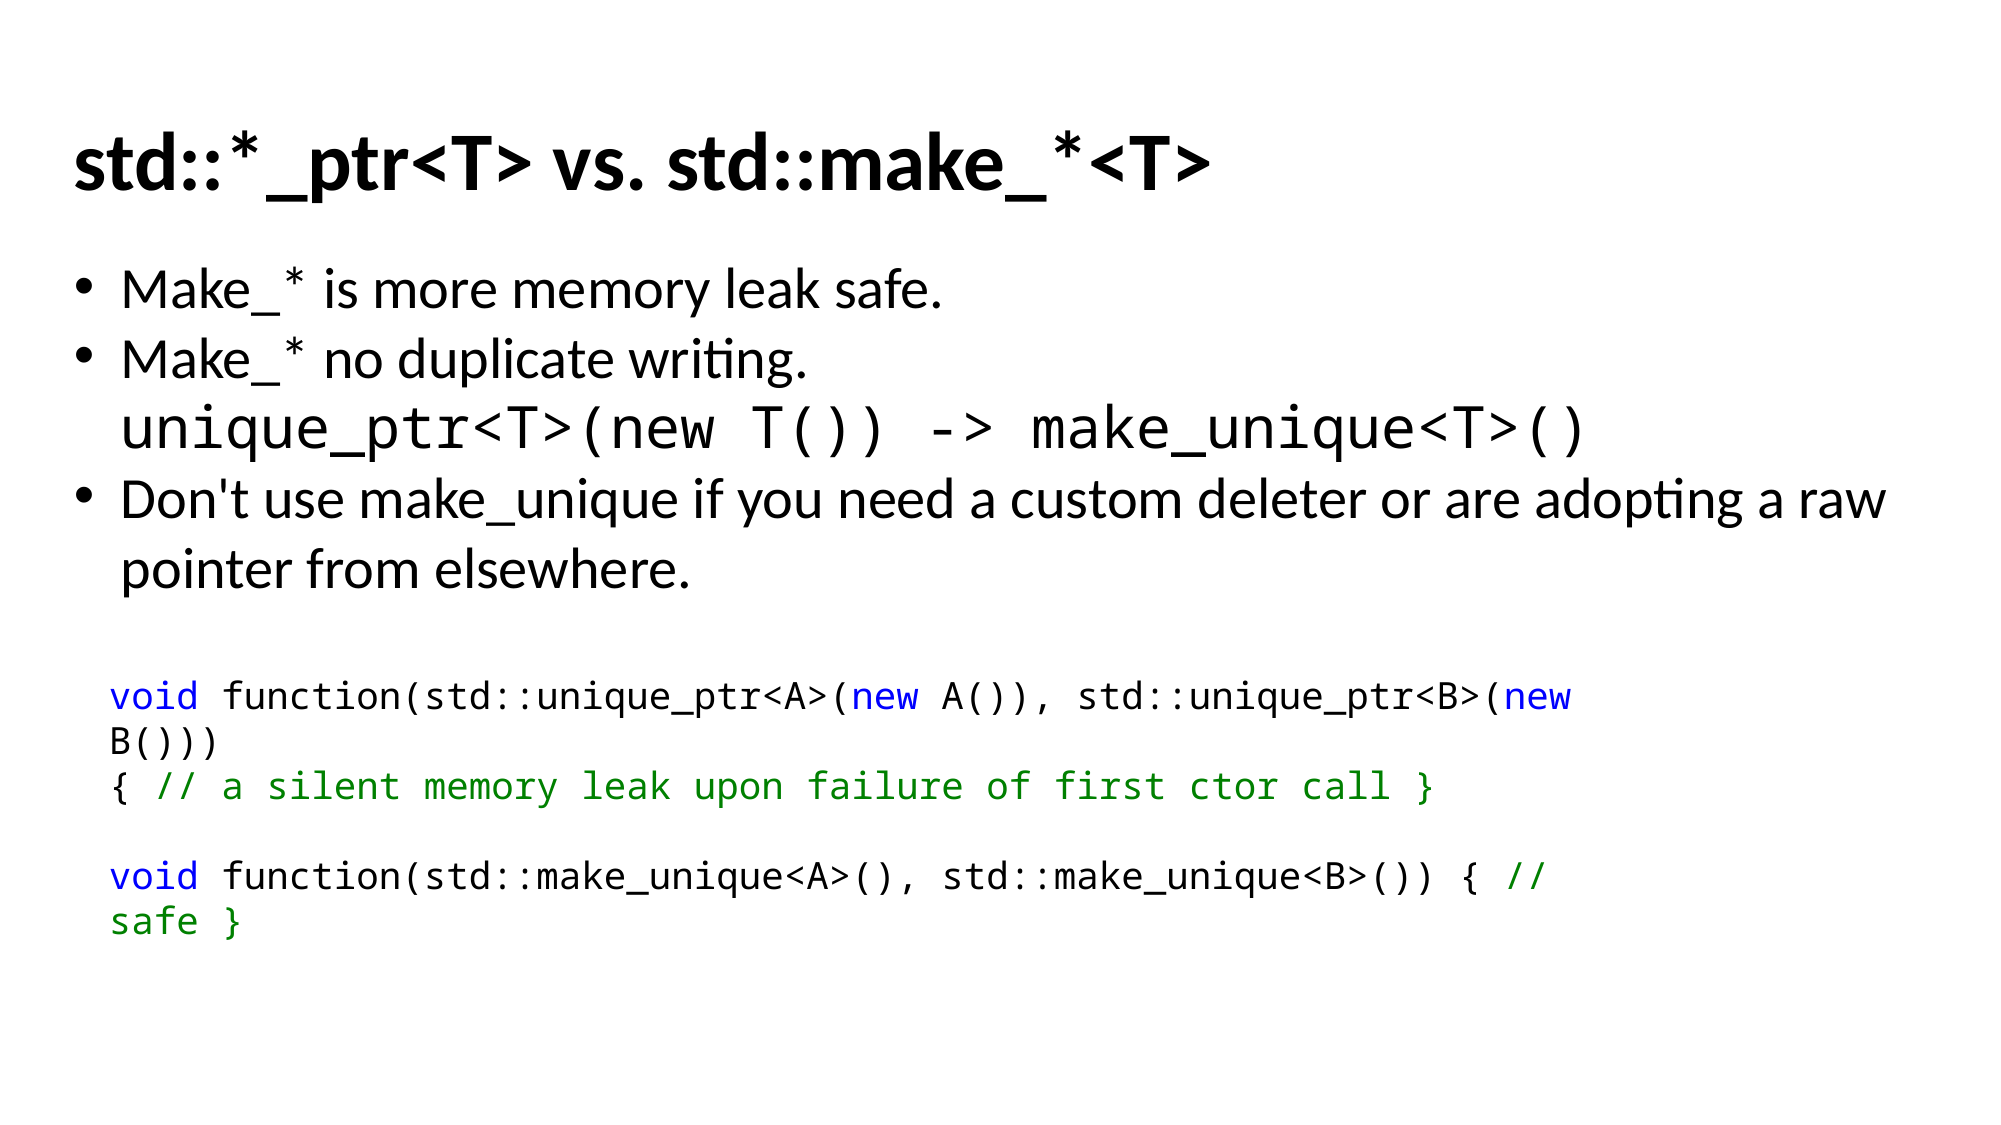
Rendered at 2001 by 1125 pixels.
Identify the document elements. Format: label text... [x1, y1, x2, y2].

text_box Make_* is more memory leak safe. Make_* no duplicate writing. unique_ptr<T>(new T()) -> make_unique<T>() Don't use make_unique if you need a custom deleter or are adopting a raw pointer from elsewhere. [0, 242, 2000, 608]
text_box void function(std::unique_ptr<A>(new A()), std::unique_ptr<B>(new B())) ​ { // a silent memory leak upon failure of first ctor call }​ void function(std::make_unique<A>(), std::make_unique<B>()) { // safe }​ [93, 664, 1711, 995]
text_box std::*_ptr<T> vs. std::make_*<T> [0, 0, 2000, 215]
